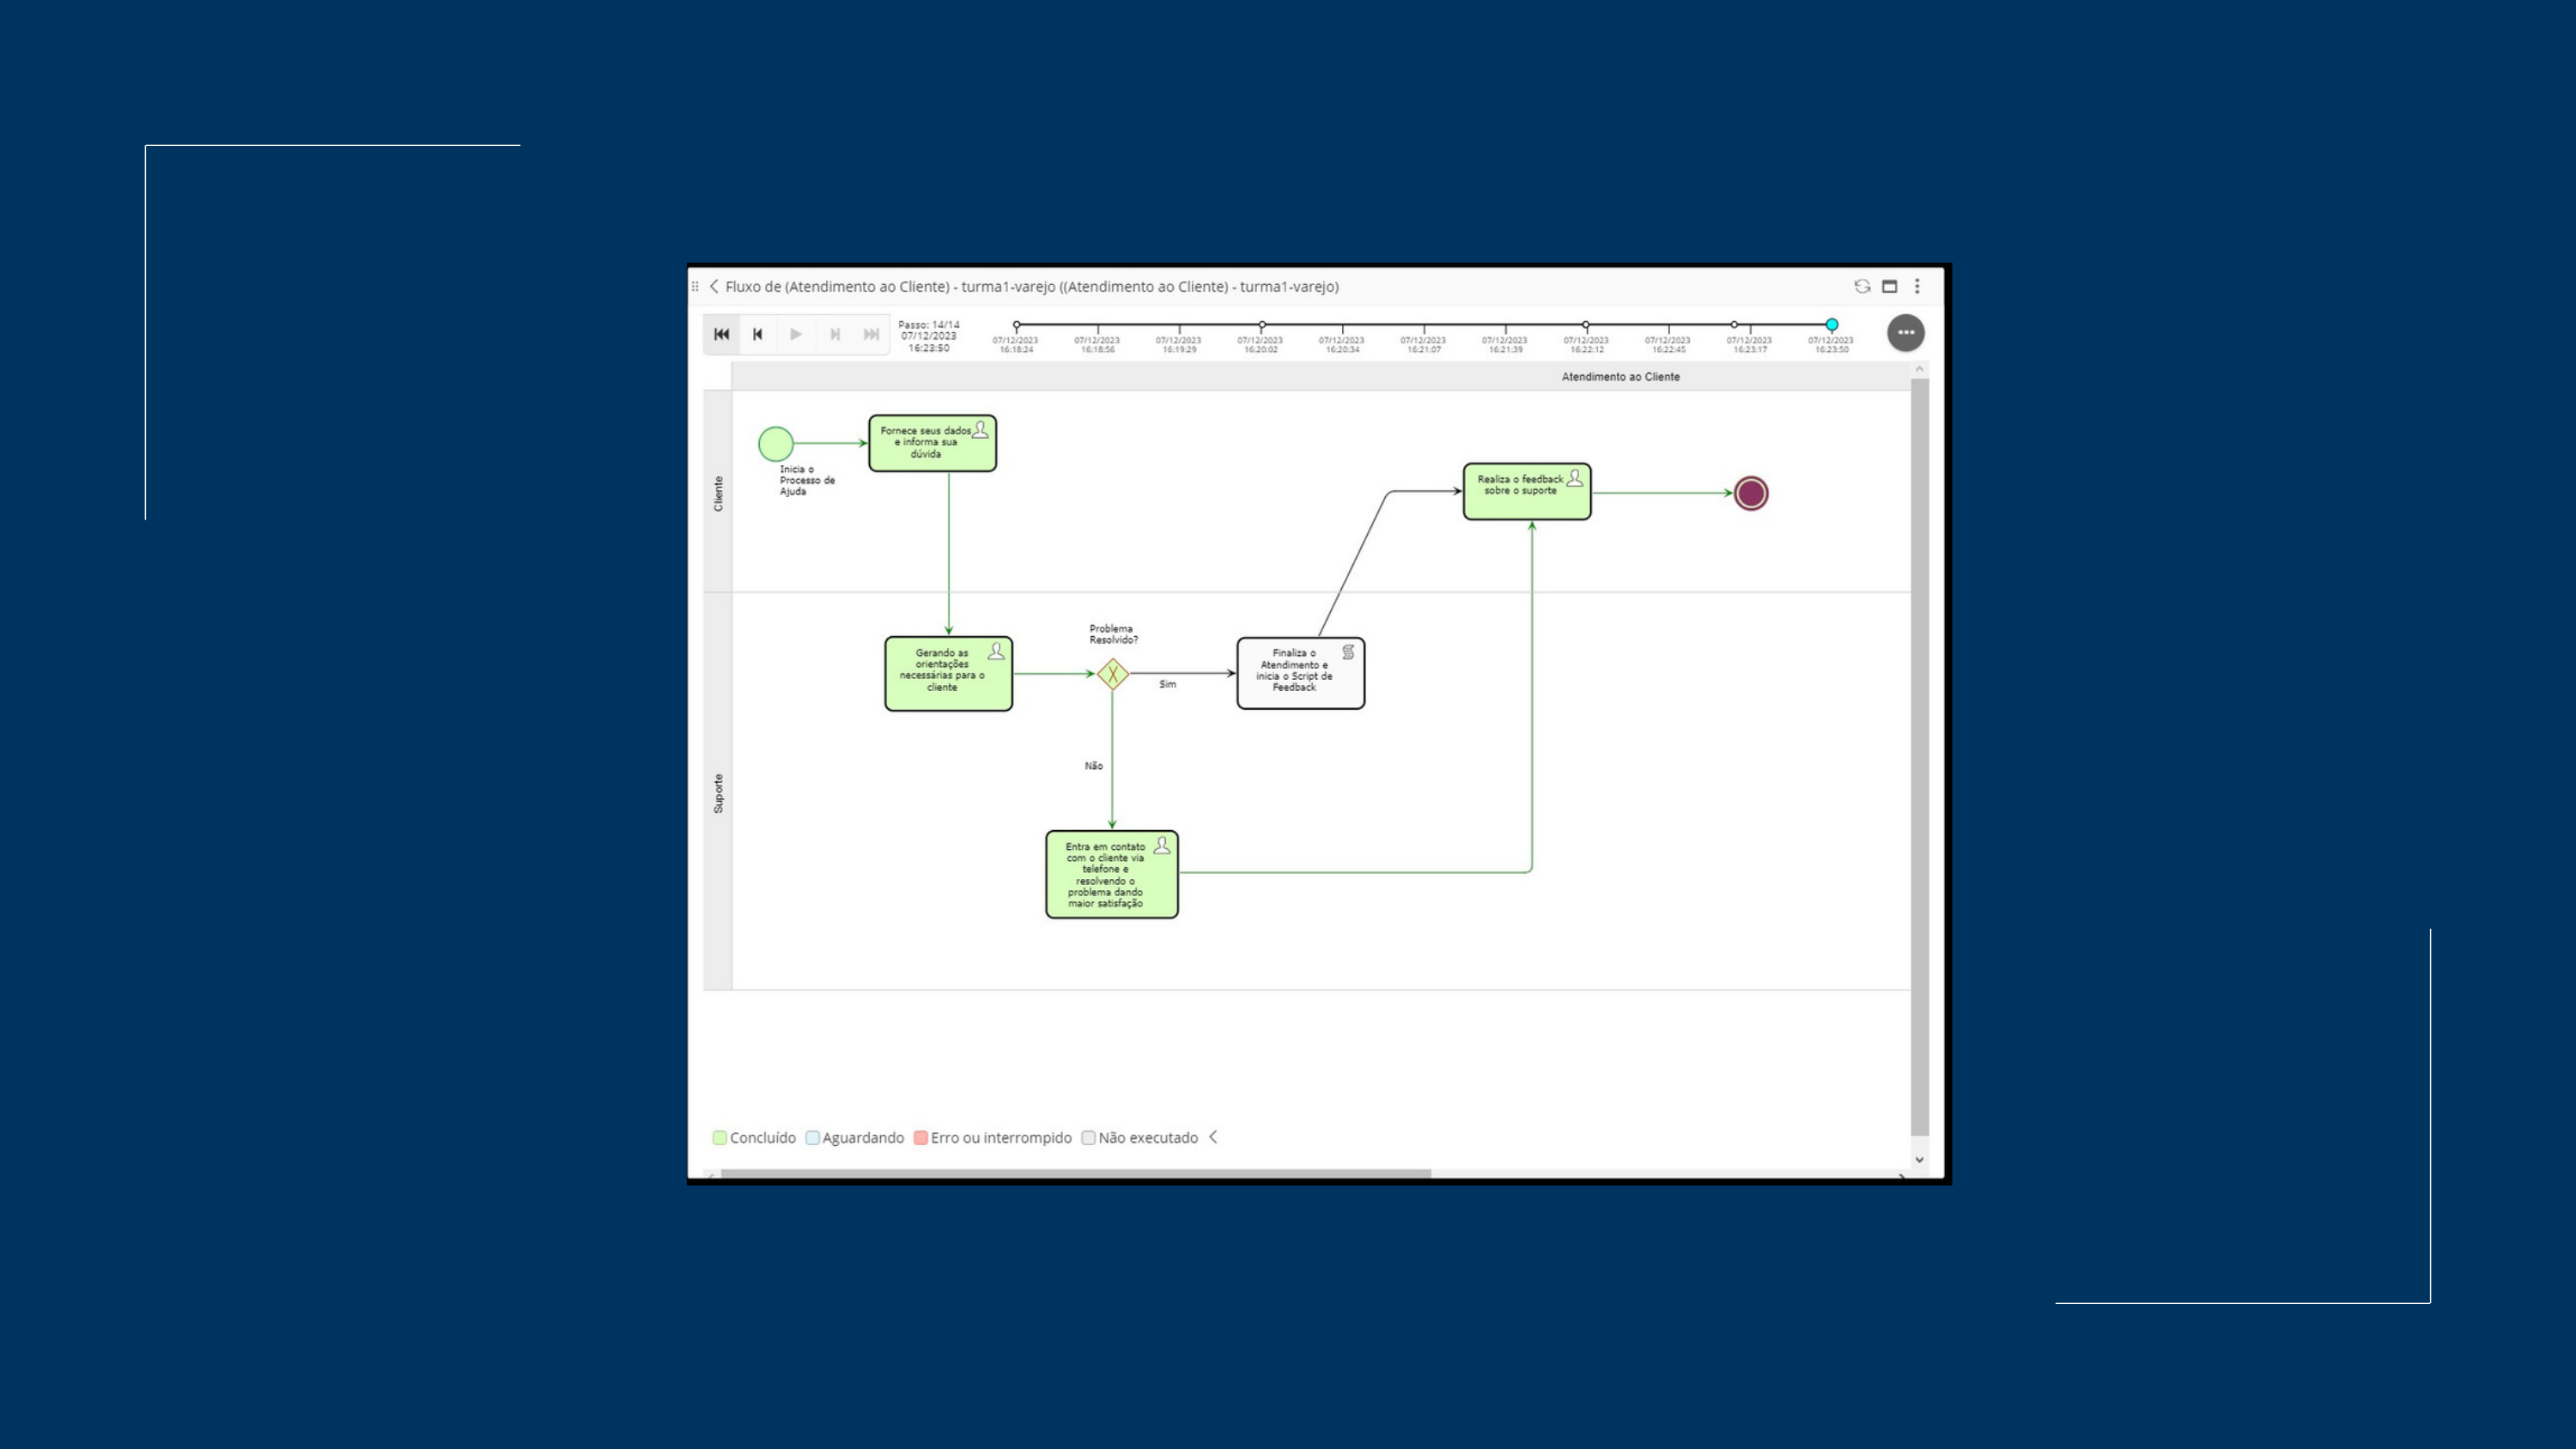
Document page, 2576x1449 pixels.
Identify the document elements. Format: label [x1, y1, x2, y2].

text_box [686, 263, 1953, 1185]
